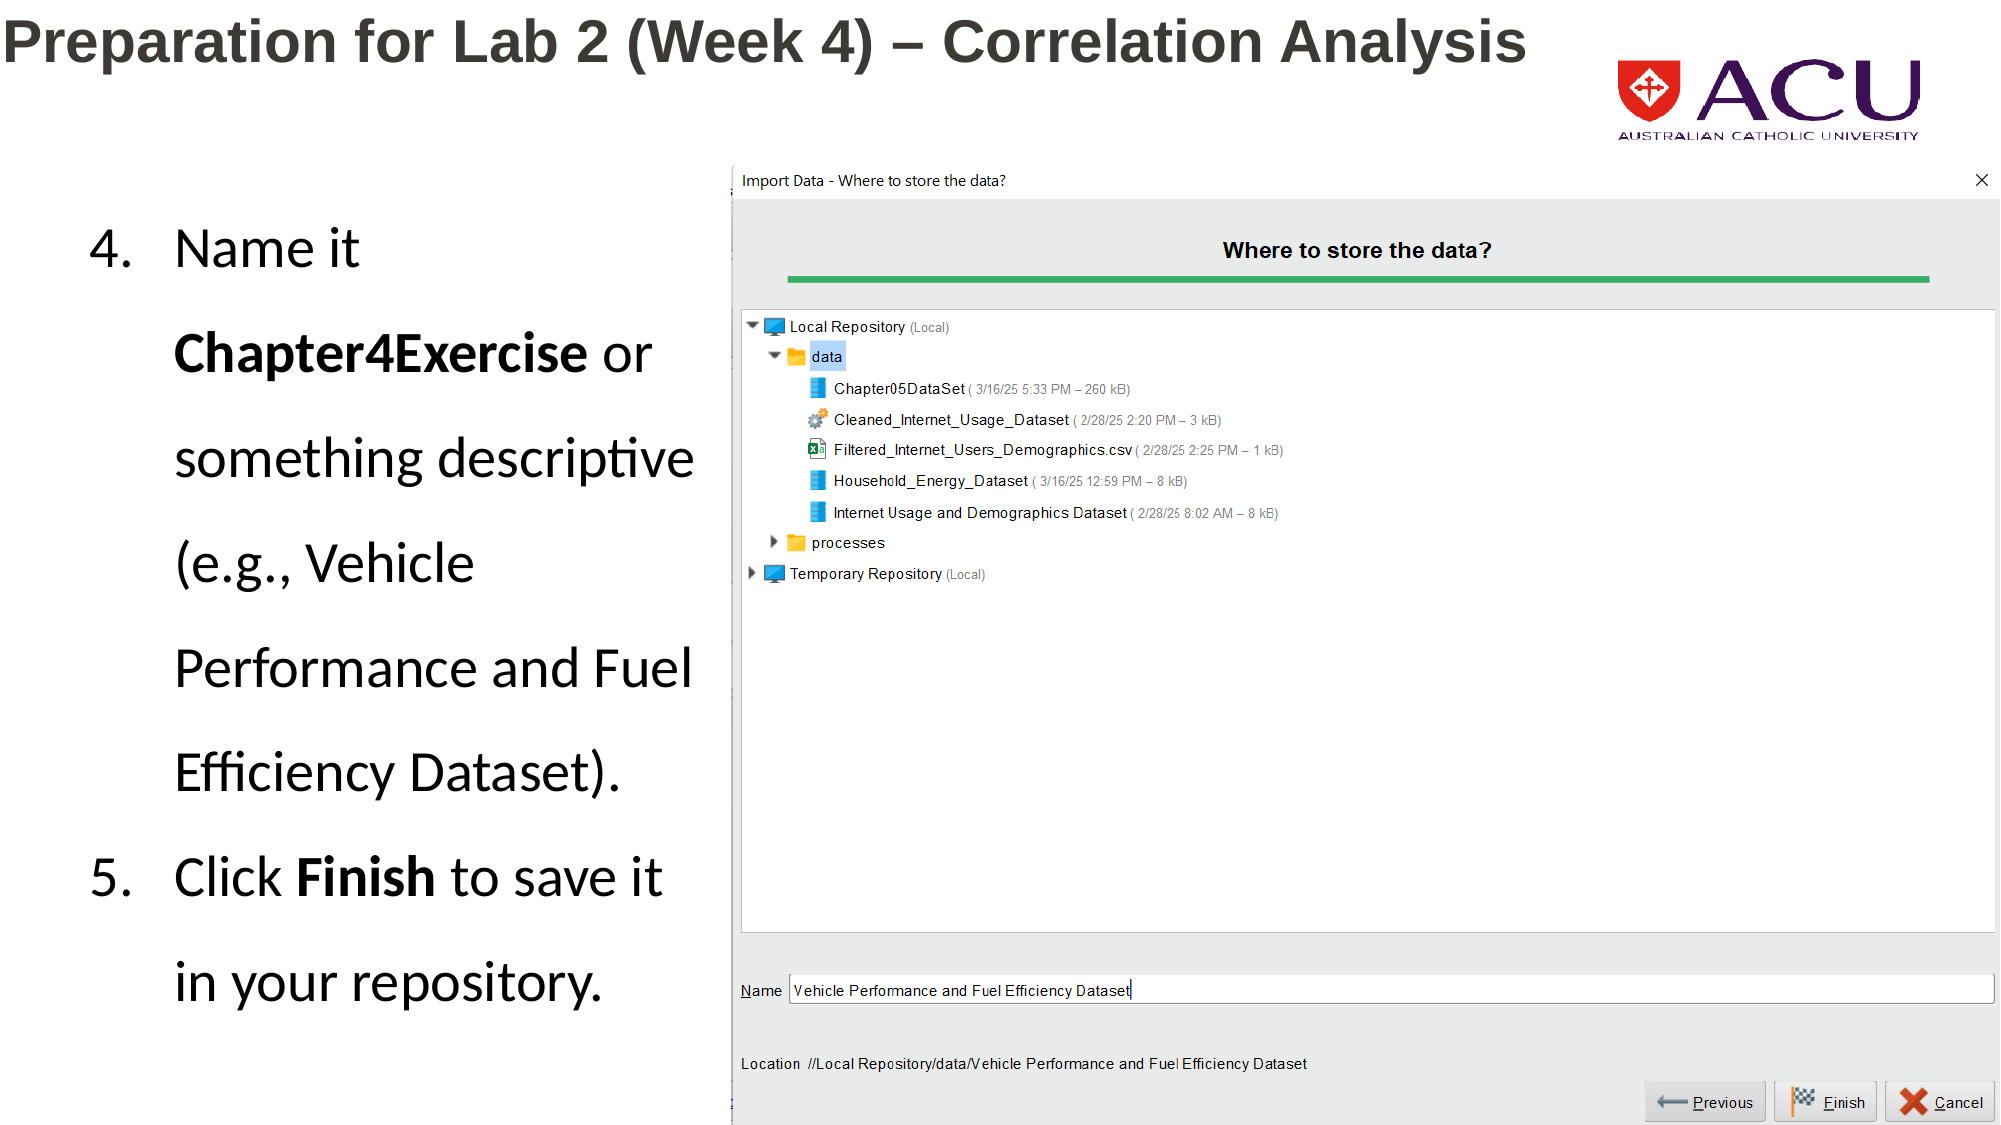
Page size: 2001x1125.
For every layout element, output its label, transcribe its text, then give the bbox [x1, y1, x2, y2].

picture [1618, 59, 1920, 140]
title Preparation for Lab 2 (Week 4) – Correlation Analysis [0, 0, 1584, 190]
text_box Name it Chapter4Exercise or something descriptive (e.g., Vehicle Performance and Fuel Efficiency Dataset). Click Finish to save it in your repository. [0, 190, 725, 1021]
picture [730, 166, 2000, 1125]
